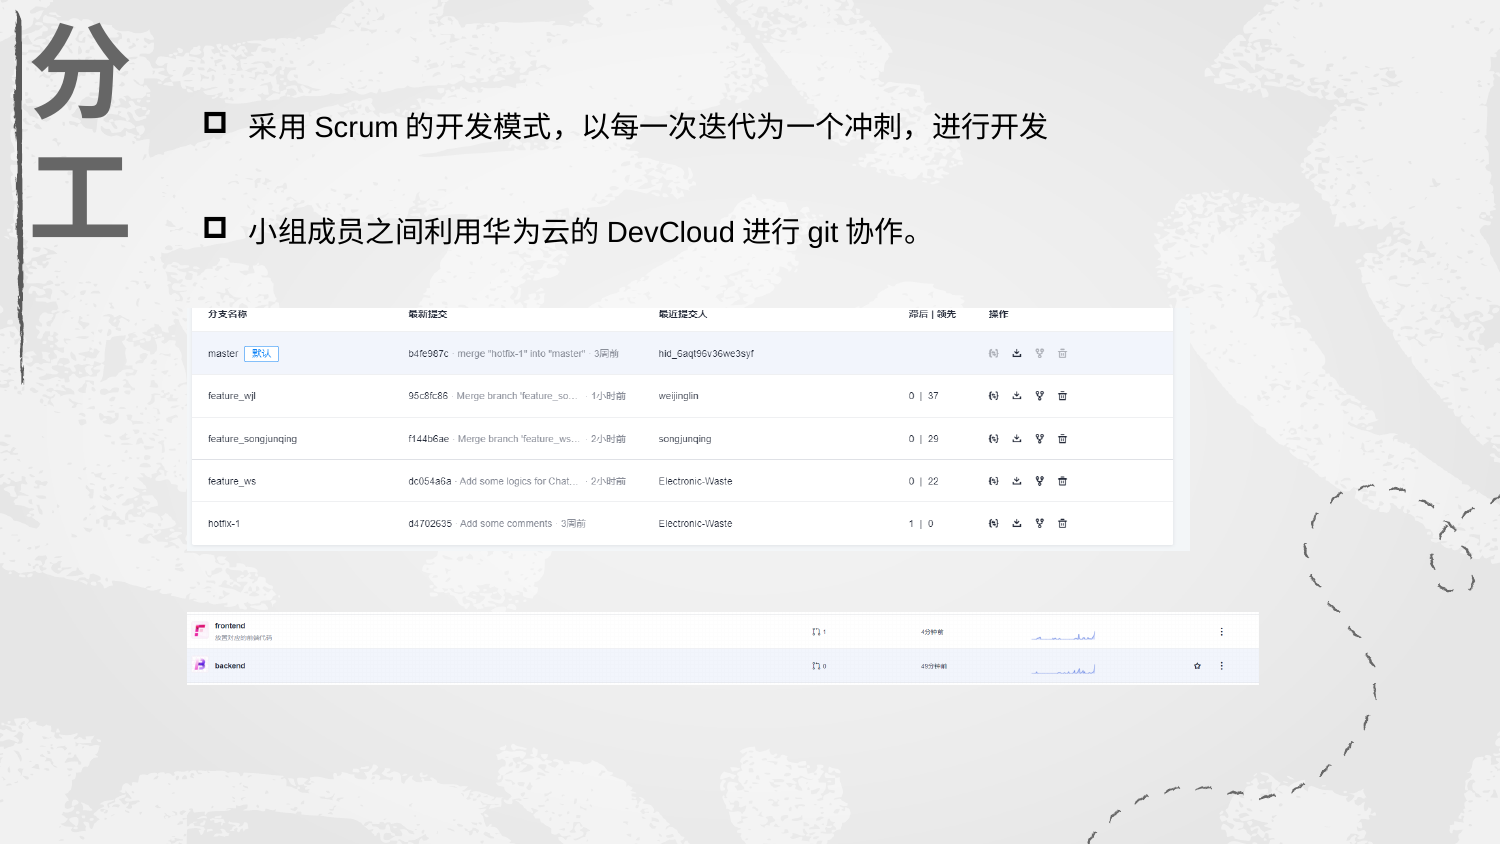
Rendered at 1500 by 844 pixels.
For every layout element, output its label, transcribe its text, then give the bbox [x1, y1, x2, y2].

text_box 分工 [22, 66, 251, 189]
text_box 分工 [13, 130, 17, 189]
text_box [0, 190, 208, 202]
picture [0, 0, 1500, 844]
text_box 采用Scrum的开发模式，以每一次迭代为一个冲刺，进行开发 小组成员之间利用华为云的DevCloud进行git协作。 [187, 83, 1183, 257]
